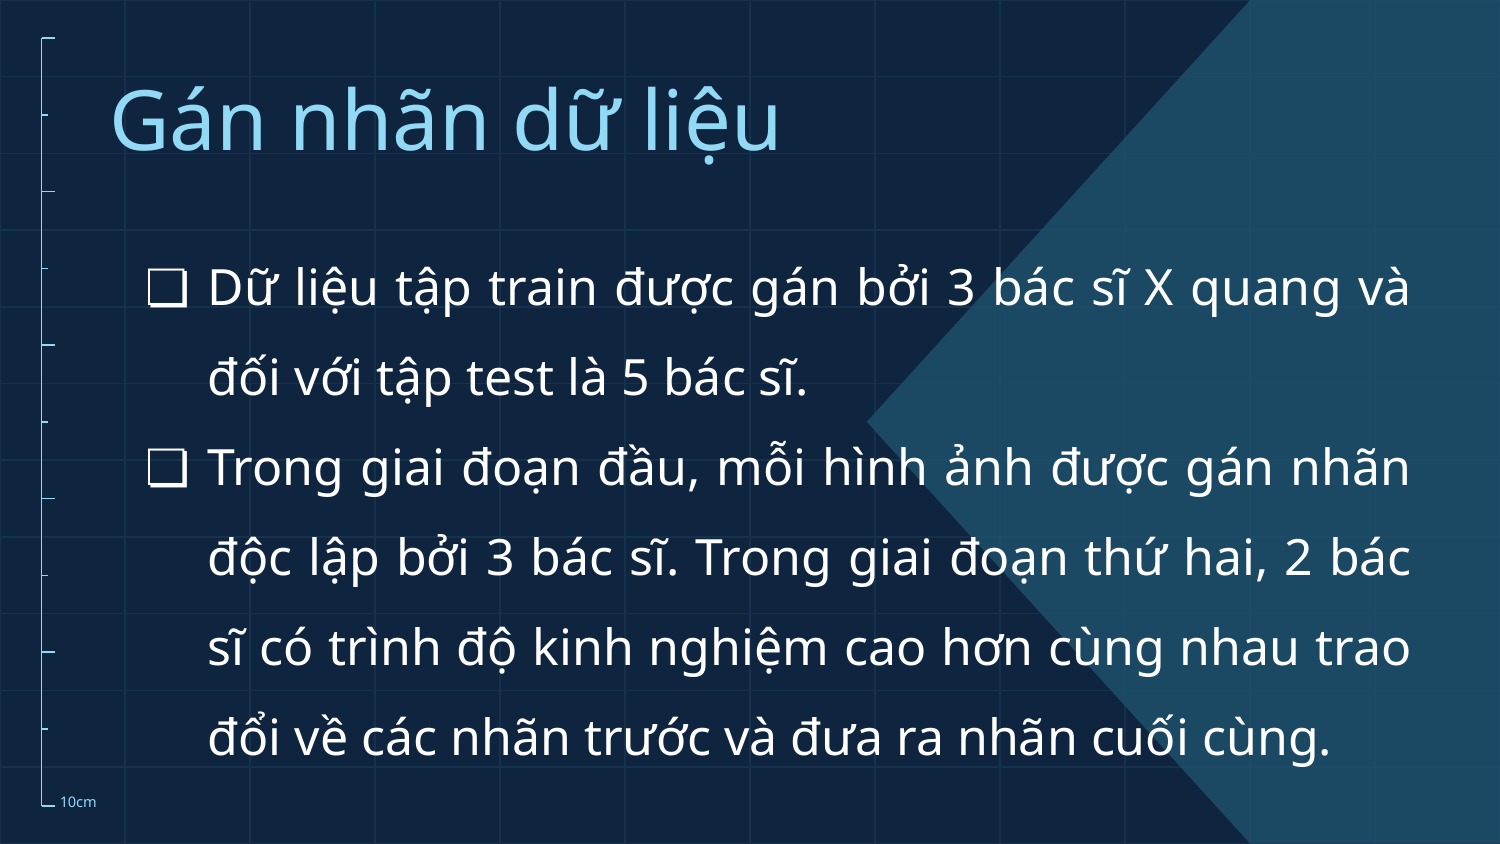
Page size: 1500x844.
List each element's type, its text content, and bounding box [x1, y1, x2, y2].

title Gán nhãn dữ liệu [94, 66, 1359, 161]
subtitle Dữ liệu tập train được gán bởi 3 bác sĩ X quang và đối với tập test là 5 bác sĩ. Trong giai đoạn đầu, mỗi hình ảnh được gán nhãn độc lập bởi 3 bác sĩ. Trong giai đoạn thứ hai, 2 bác sĩ có trình độ kinh nghiệm cao hơn cùng nhau trao đổi về các nhãn trước và đưa ra nhãn cuối cùng. [117, 210, 1428, 785]
